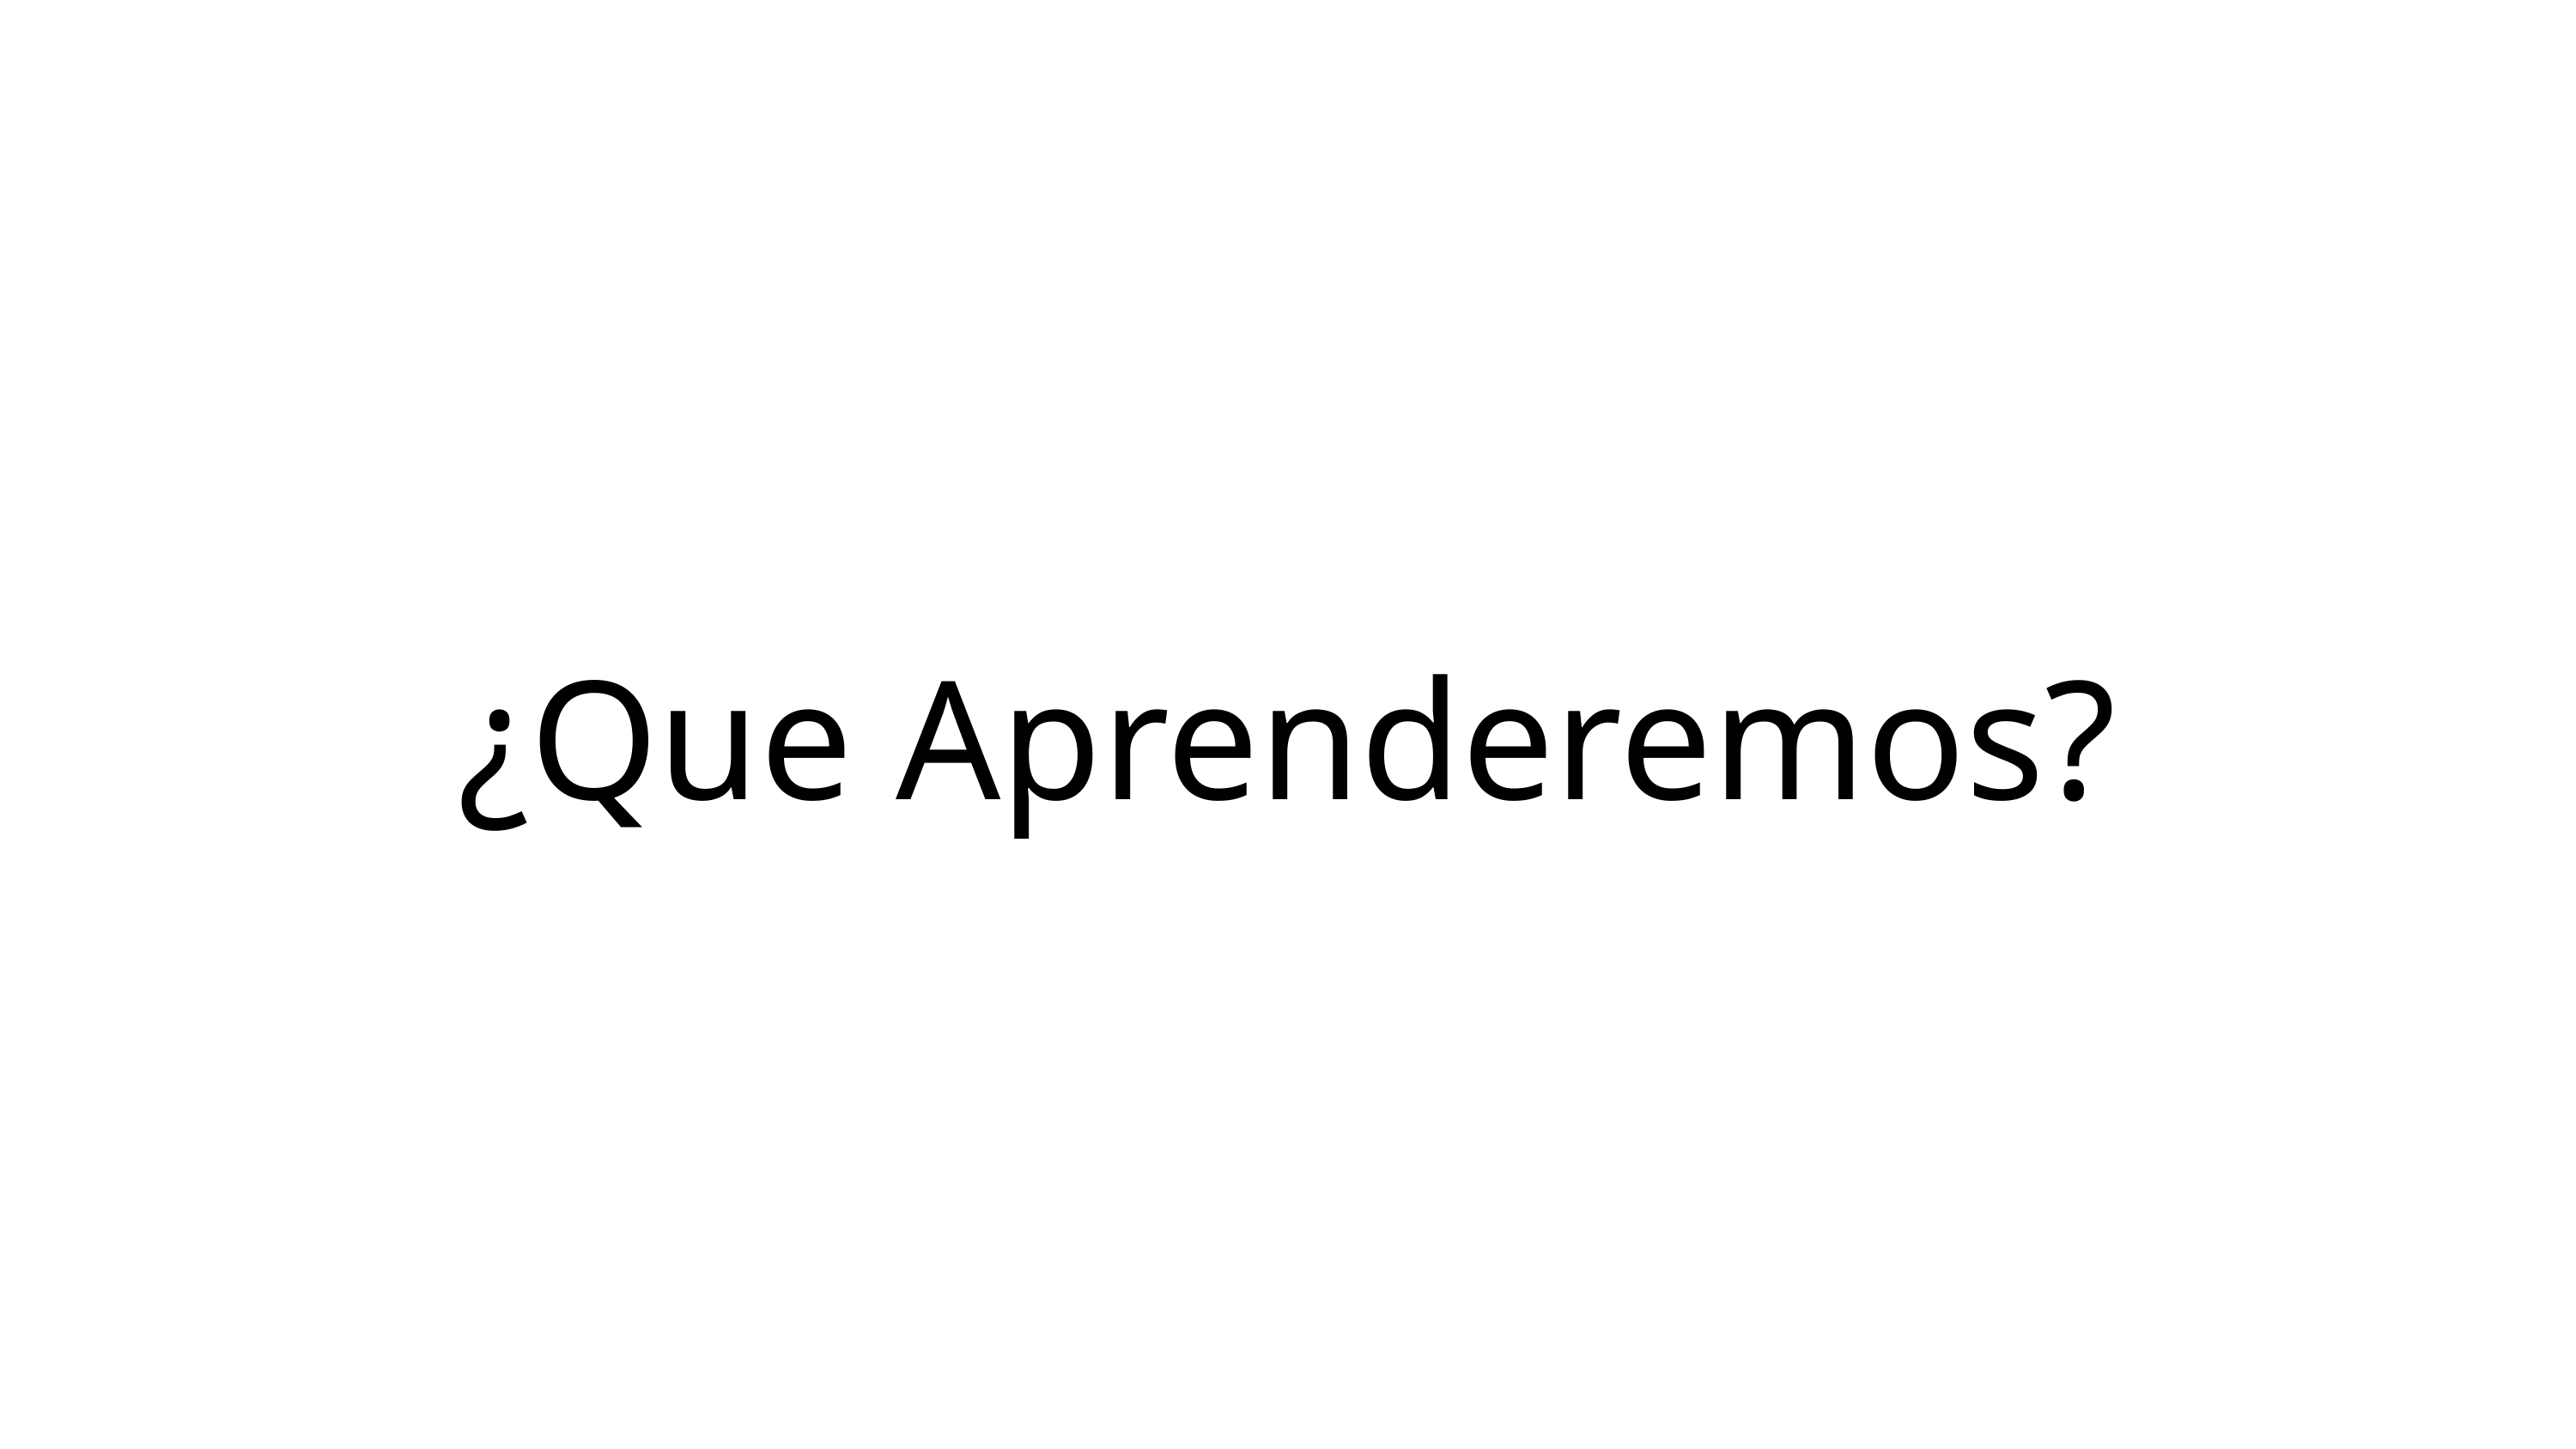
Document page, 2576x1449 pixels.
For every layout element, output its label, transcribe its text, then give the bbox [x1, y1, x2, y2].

text_box ¿Que Aprenderemos? [423, 602, 2153, 833]
